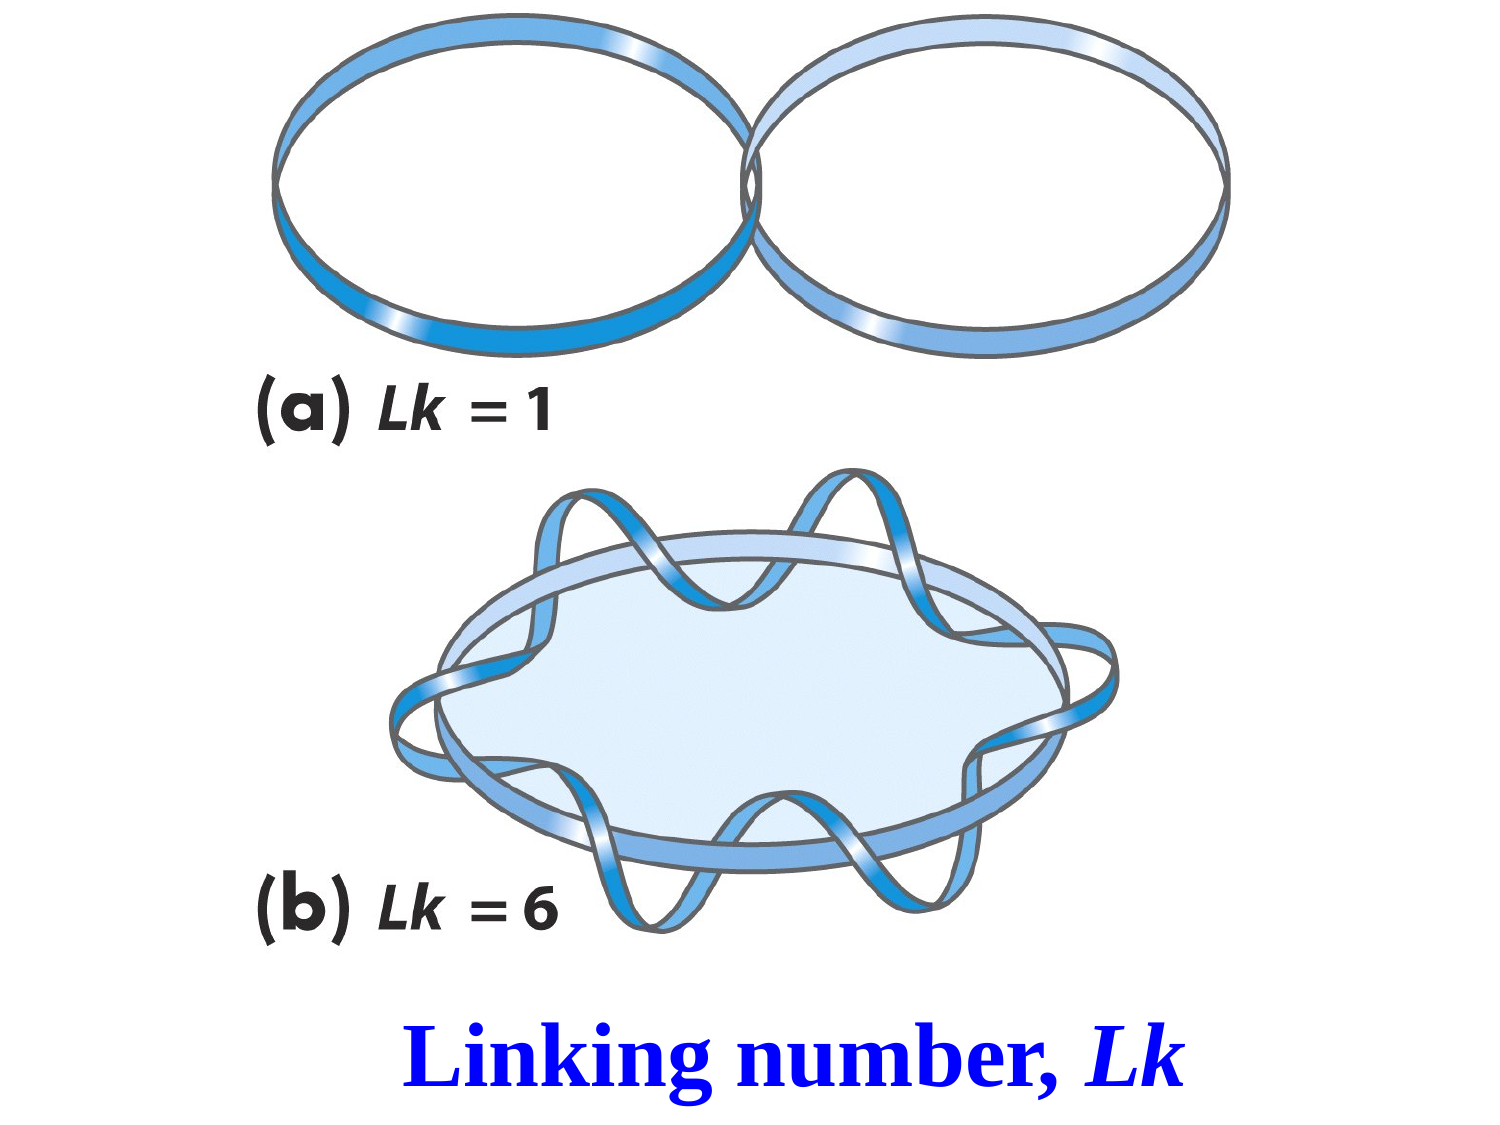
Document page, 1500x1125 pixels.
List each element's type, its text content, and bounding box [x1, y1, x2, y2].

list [241, 0, 1243, 961]
text_box Linking number, Lk [387, 987, 1202, 1113]
